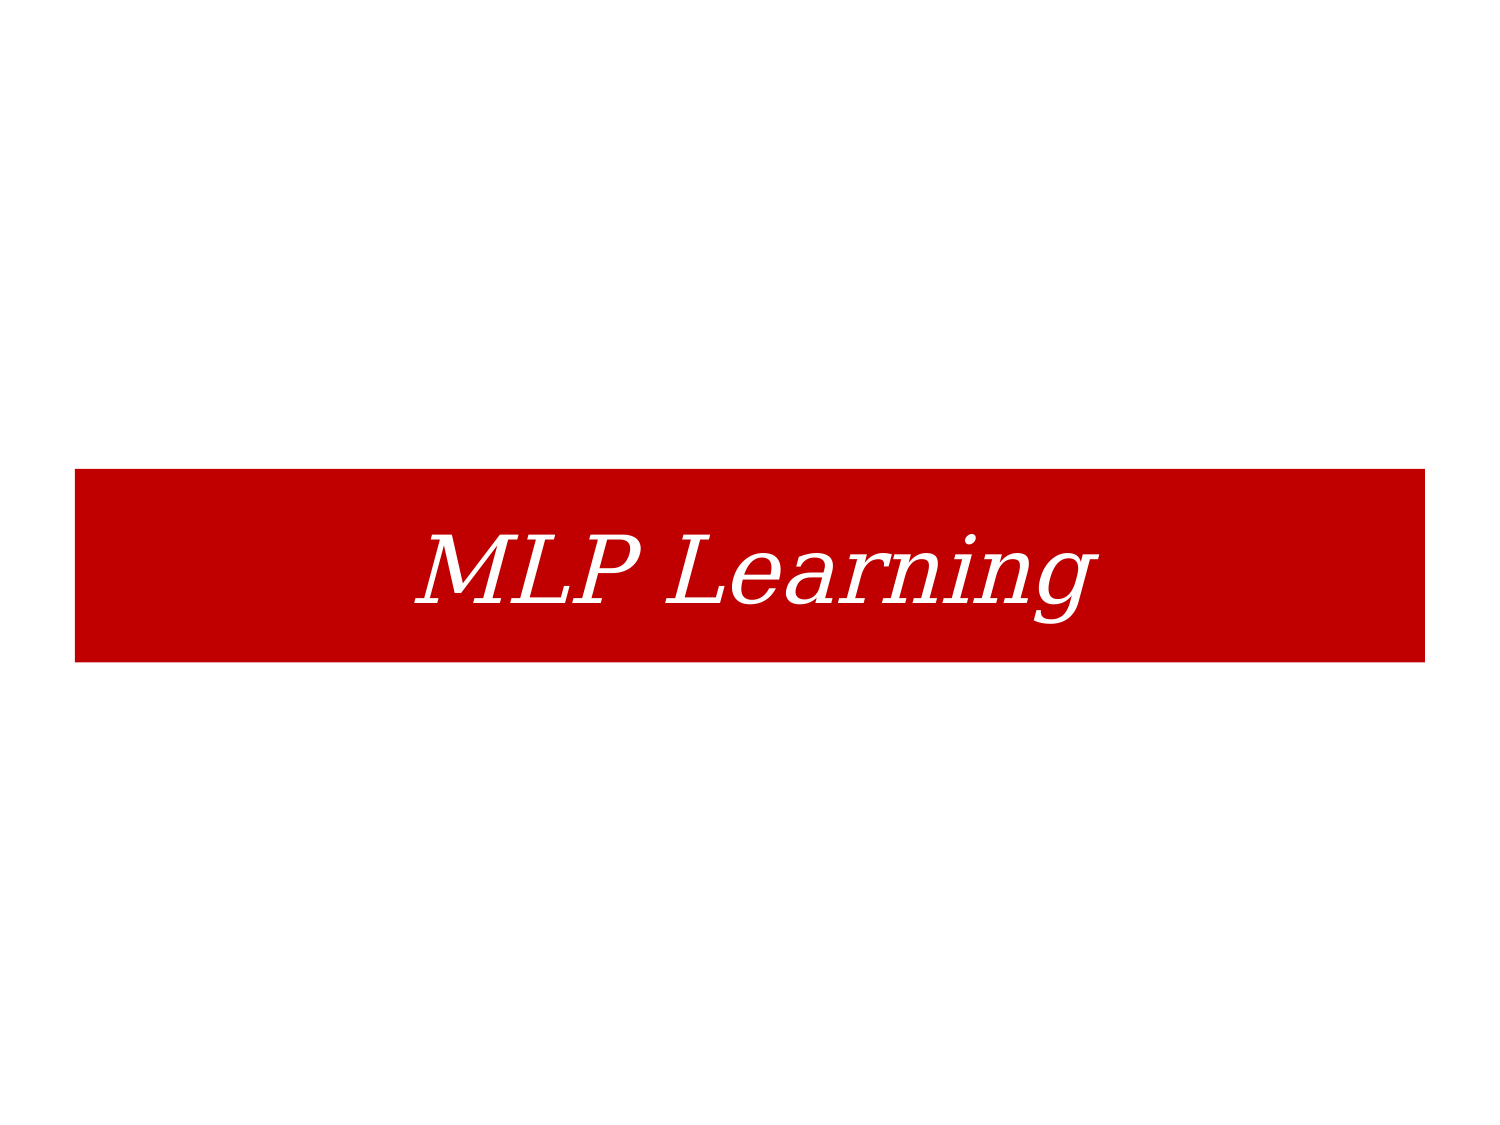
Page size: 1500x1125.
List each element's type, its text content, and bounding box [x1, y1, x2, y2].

text_box MLP Learning [74, 468, 1426, 664]
